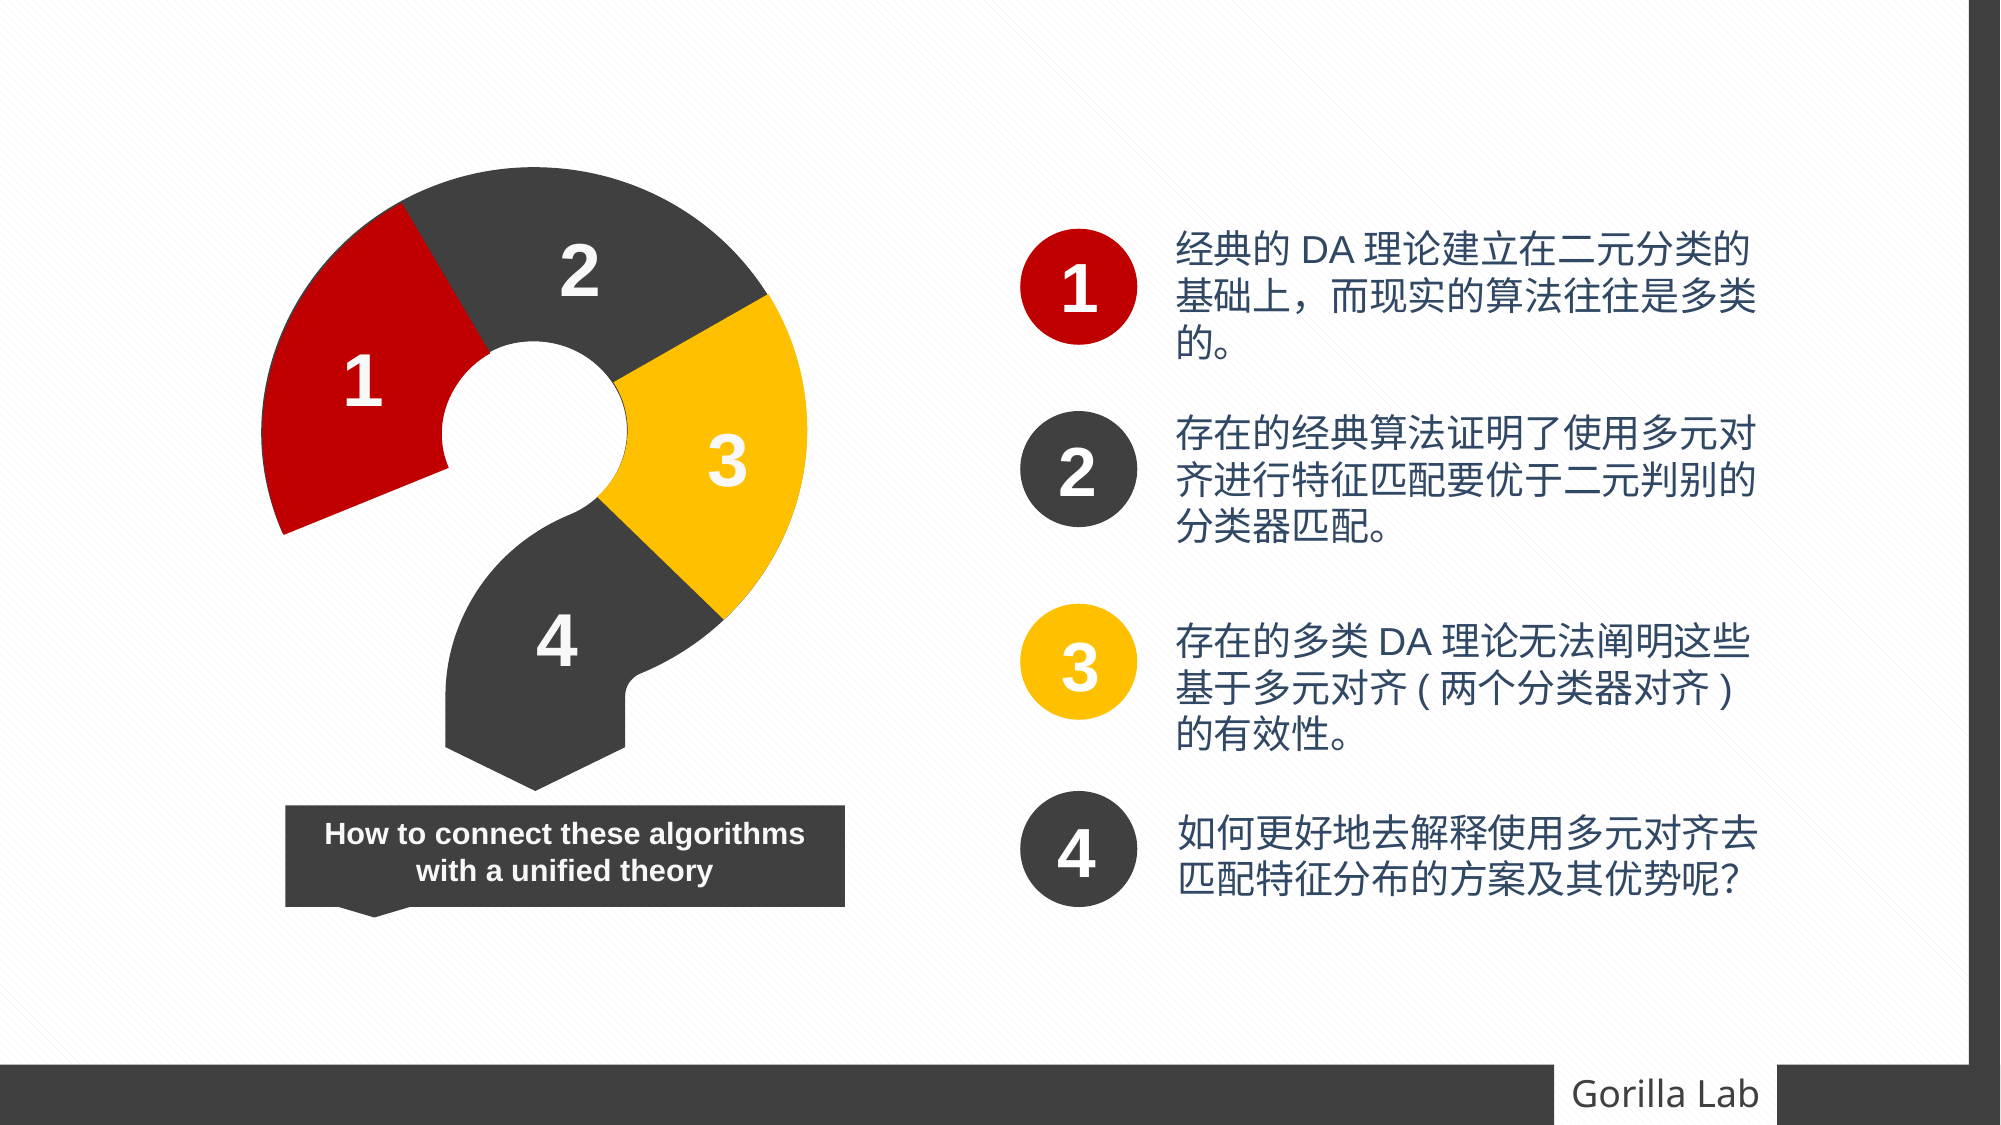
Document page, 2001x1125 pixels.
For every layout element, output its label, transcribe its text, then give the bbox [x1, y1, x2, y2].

text_box 3 [693, 403, 760, 509]
text_box 存在的多类DA理论无法阐明这些基于多元对齐(两个分类器对齐)的有效性。 [1157, 607, 1793, 766]
text_box 2 [544, 214, 611, 320]
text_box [1019, 410, 1138, 528]
text_box How to connect these algorithms with a unified theory [285, 805, 845, 897]
text_box [597, 293, 808, 620]
text_box [445, 497, 724, 791]
text_box [400, 167, 767, 394]
text_box [285, 897, 845, 918]
text_box 经典的DA理论建立在二元分类的基础上，而现实的算法往往是多类的。 [1157, 216, 1793, 374]
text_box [1019, 603, 1138, 721]
text_box [262, 202, 491, 535]
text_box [1019, 228, 1138, 346]
text_box 4 [521, 583, 588, 689]
text_box 1 [328, 324, 395, 429]
text_box 存在的经典算法证明了使用多元对齐进行特征匹配要优于二元判别的分类器匹配。 [1157, 399, 1793, 558]
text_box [1019, 790, 1138, 908]
text_box 如何更好地去解释使用多元对齐去匹配特征分布的方案及其优势呢？ [1159, 799, 1796, 911]
